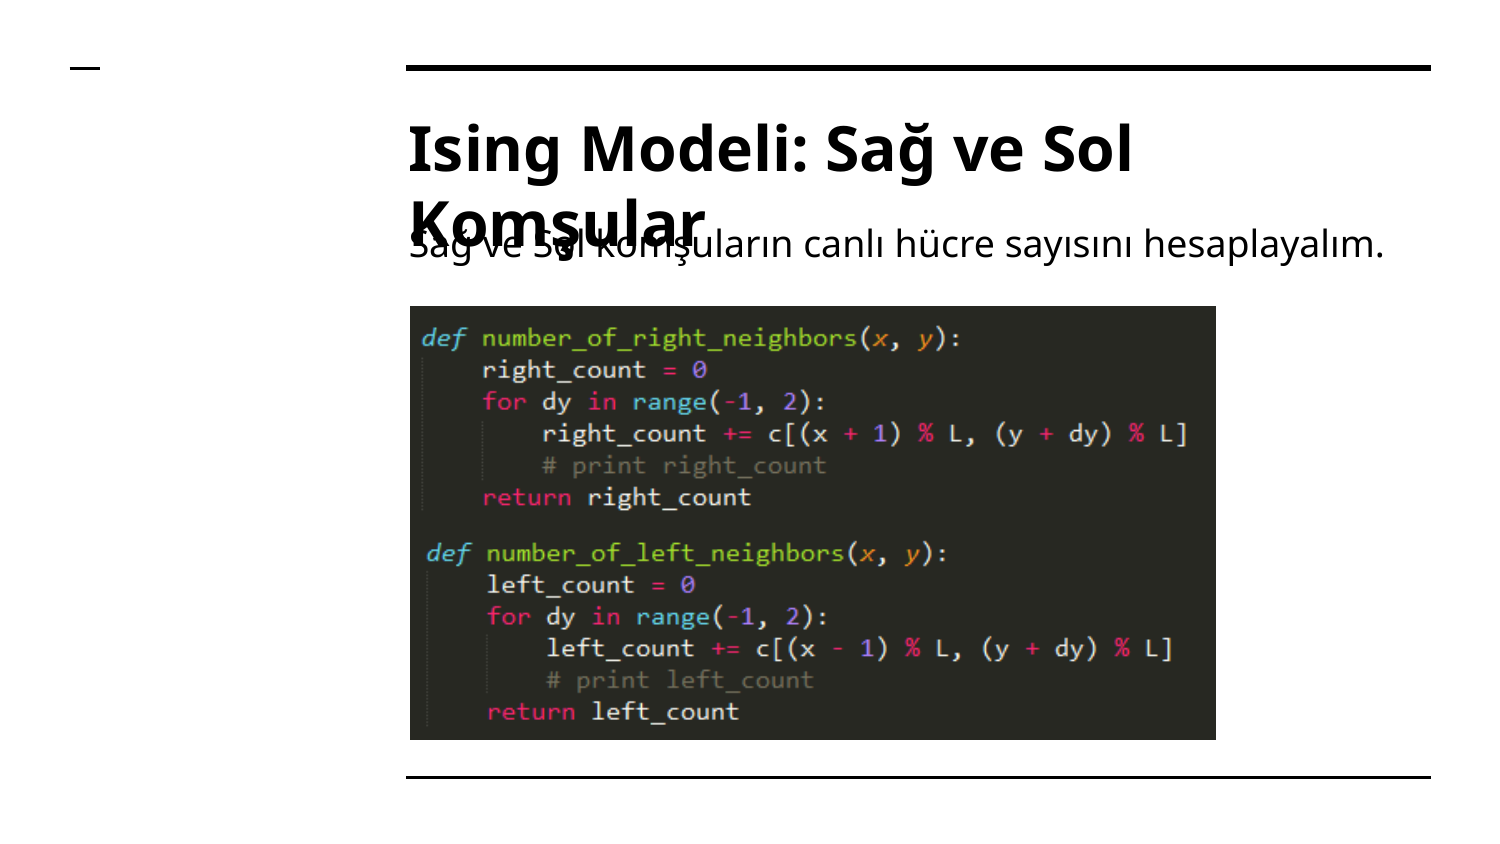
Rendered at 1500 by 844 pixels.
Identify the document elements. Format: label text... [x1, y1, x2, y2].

title Ising Modeli: Sağ ve Sol Komşular [393, 94, 1431, 198]
text_box [412, 772, 1431, 834]
list Sağ ve Sol komşuların canlı hücre sayısını hesaplayalım. [393, 198, 1431, 771]
picture [410, 305, 1217, 740]
